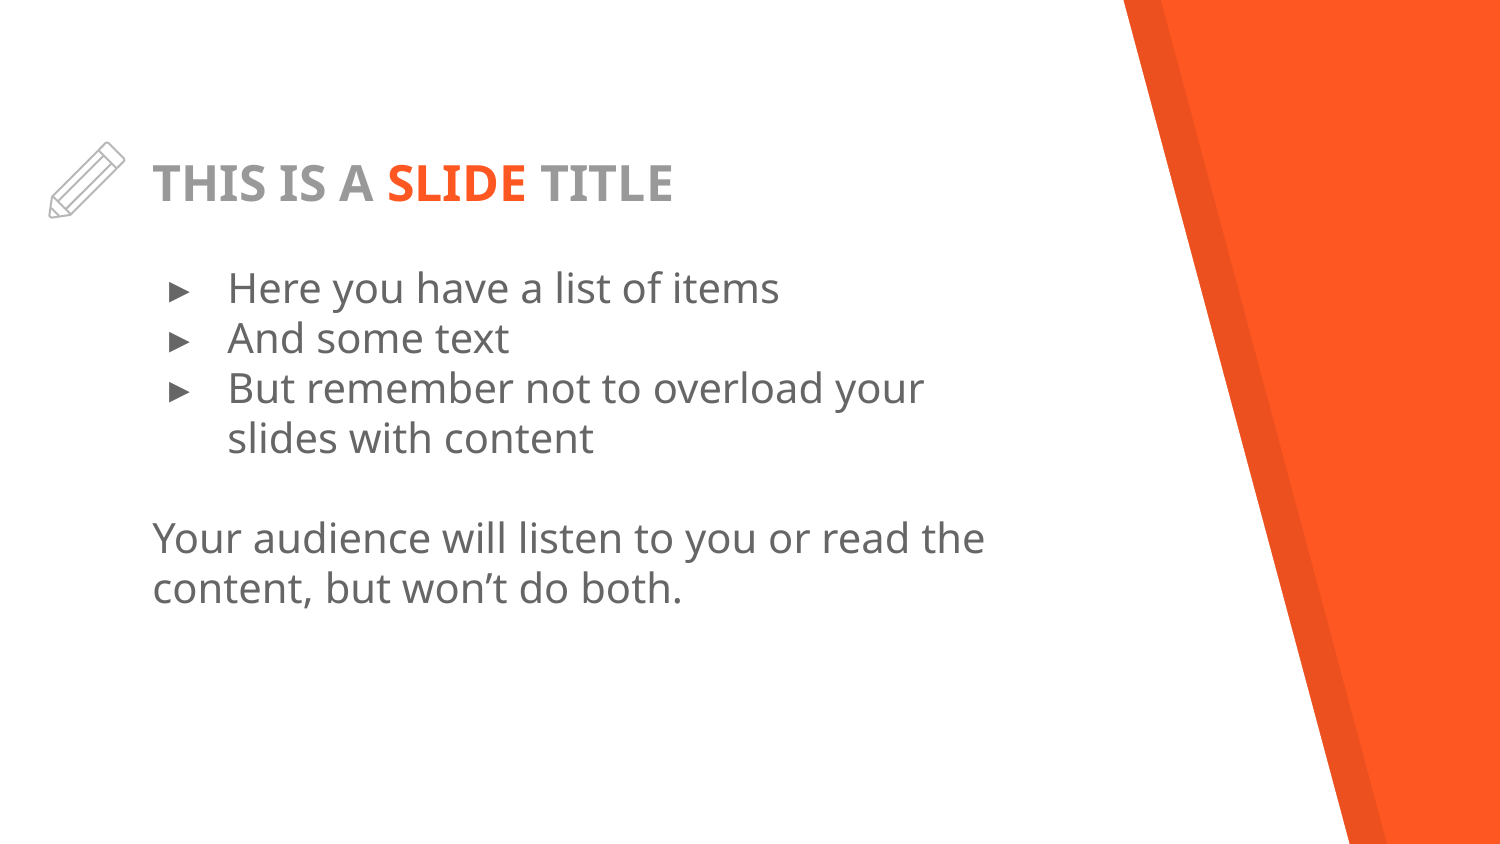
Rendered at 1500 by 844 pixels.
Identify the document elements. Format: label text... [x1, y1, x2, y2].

title THIS IS A SLIDE TITLE [137, 146, 1011, 227]
list Here you have a list of items And some text But remember not to overload your slides with content Your audience will listen to you or read the content, but won’t do both. [137, 246, 1011, 617]
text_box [49, 142, 125, 218]
